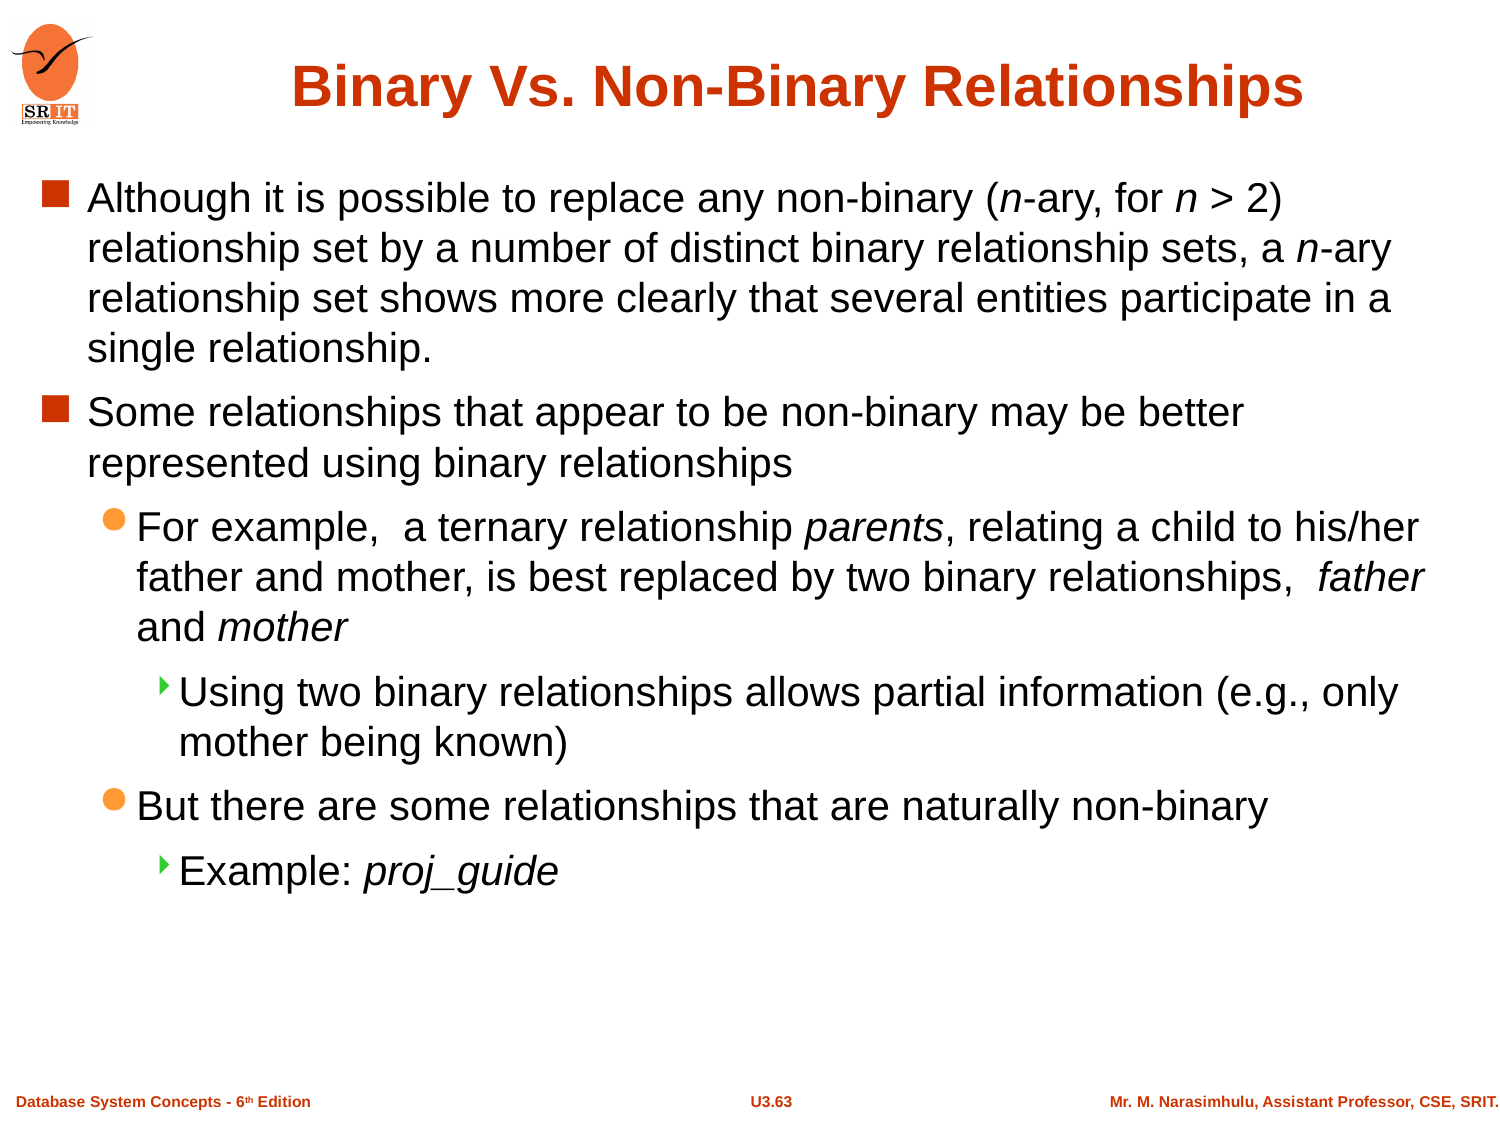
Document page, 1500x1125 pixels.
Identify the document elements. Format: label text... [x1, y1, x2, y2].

title Binary Vs. Non-Binary Relationships [185, 26, 1413, 126]
picture [11, 19, 93, 128]
list Although it is possible to replace any non-binary (n-ary, for n > 2) relationship set by a number of distinct binary relationship sets, a n-ary relationship set shows more clearly that several entities participate in a single relationship. Some relationships that appear to be non-binary may be better represented using binary relationships For example, a ternary relationship parents, relating a child to his/her father and mother, is best replaced by two binary relationships, father and mother Using two binary relationships allows partial information (e.g., only mother being known) But there are some relationships that are naturally non-binary Example: proj_guide [30, 163, 1461, 1041]
